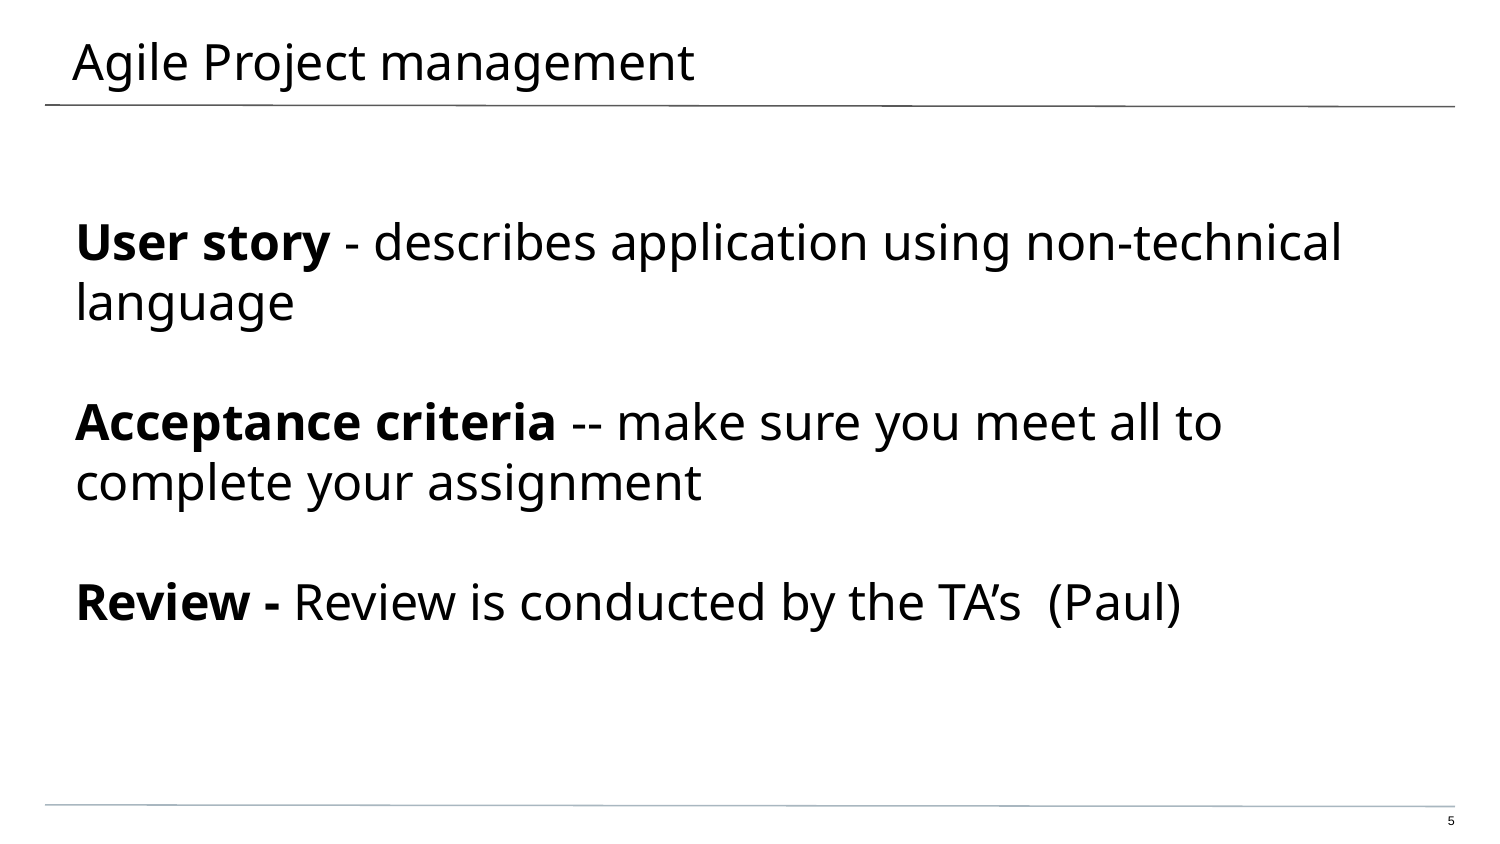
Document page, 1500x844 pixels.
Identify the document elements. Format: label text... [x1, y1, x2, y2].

title Agile Project management [0, 0, 1500, 88]
list User story - describes application using non-technical language Acceptance criteria -- make sure you meet all to complete your assignment Review - Review is conducted by the TA’s (Paul) [0, 210, 1500, 805]
